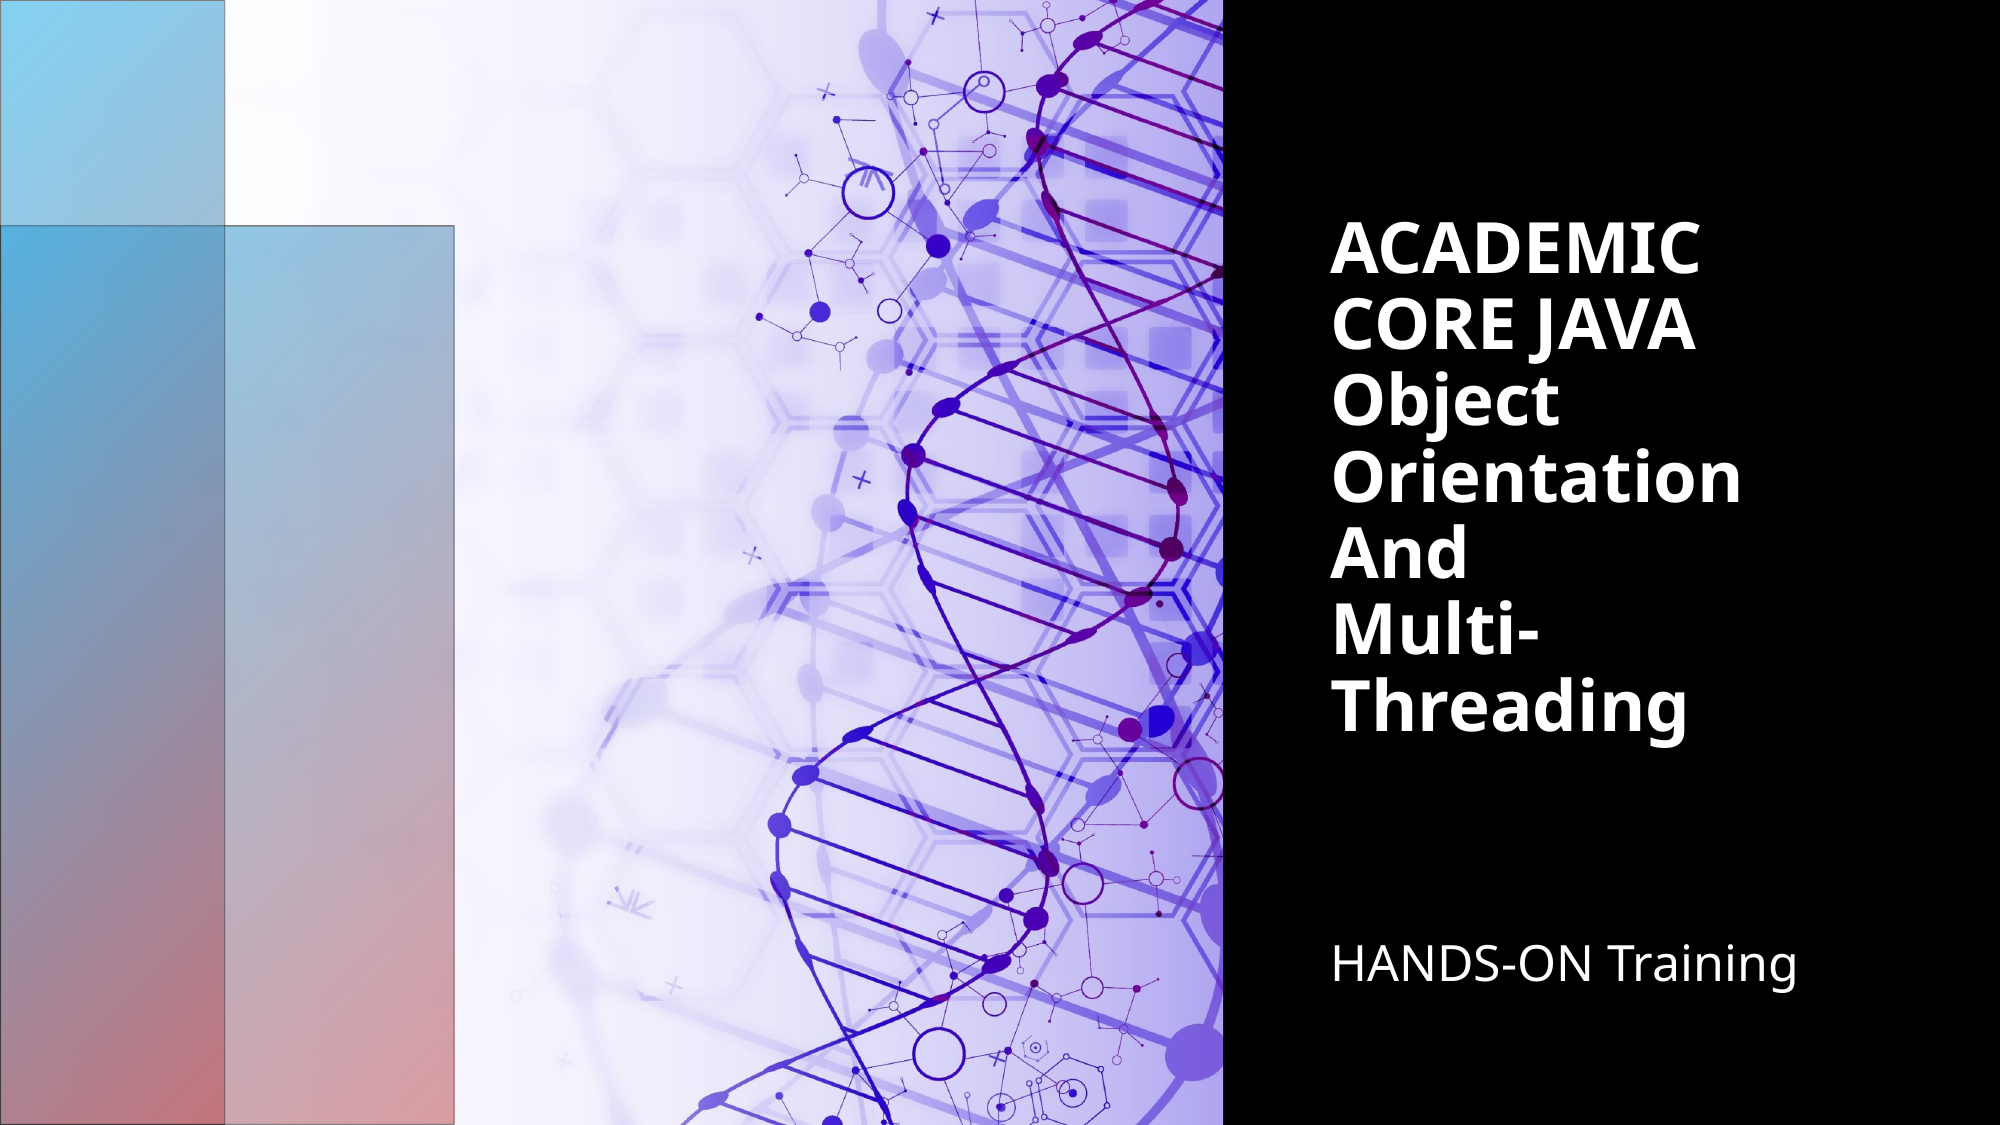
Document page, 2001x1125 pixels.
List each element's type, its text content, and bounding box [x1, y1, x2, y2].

subtitle HANDS-ON Training [1315, 790, 1908, 999]
title ACADEMIC CORE JAVA Object Orientation And Multi-Threading [1315, 204, 1908, 771]
text_box [1224, 0, 2000, 1125]
picture [0, 0, 1224, 1125]
